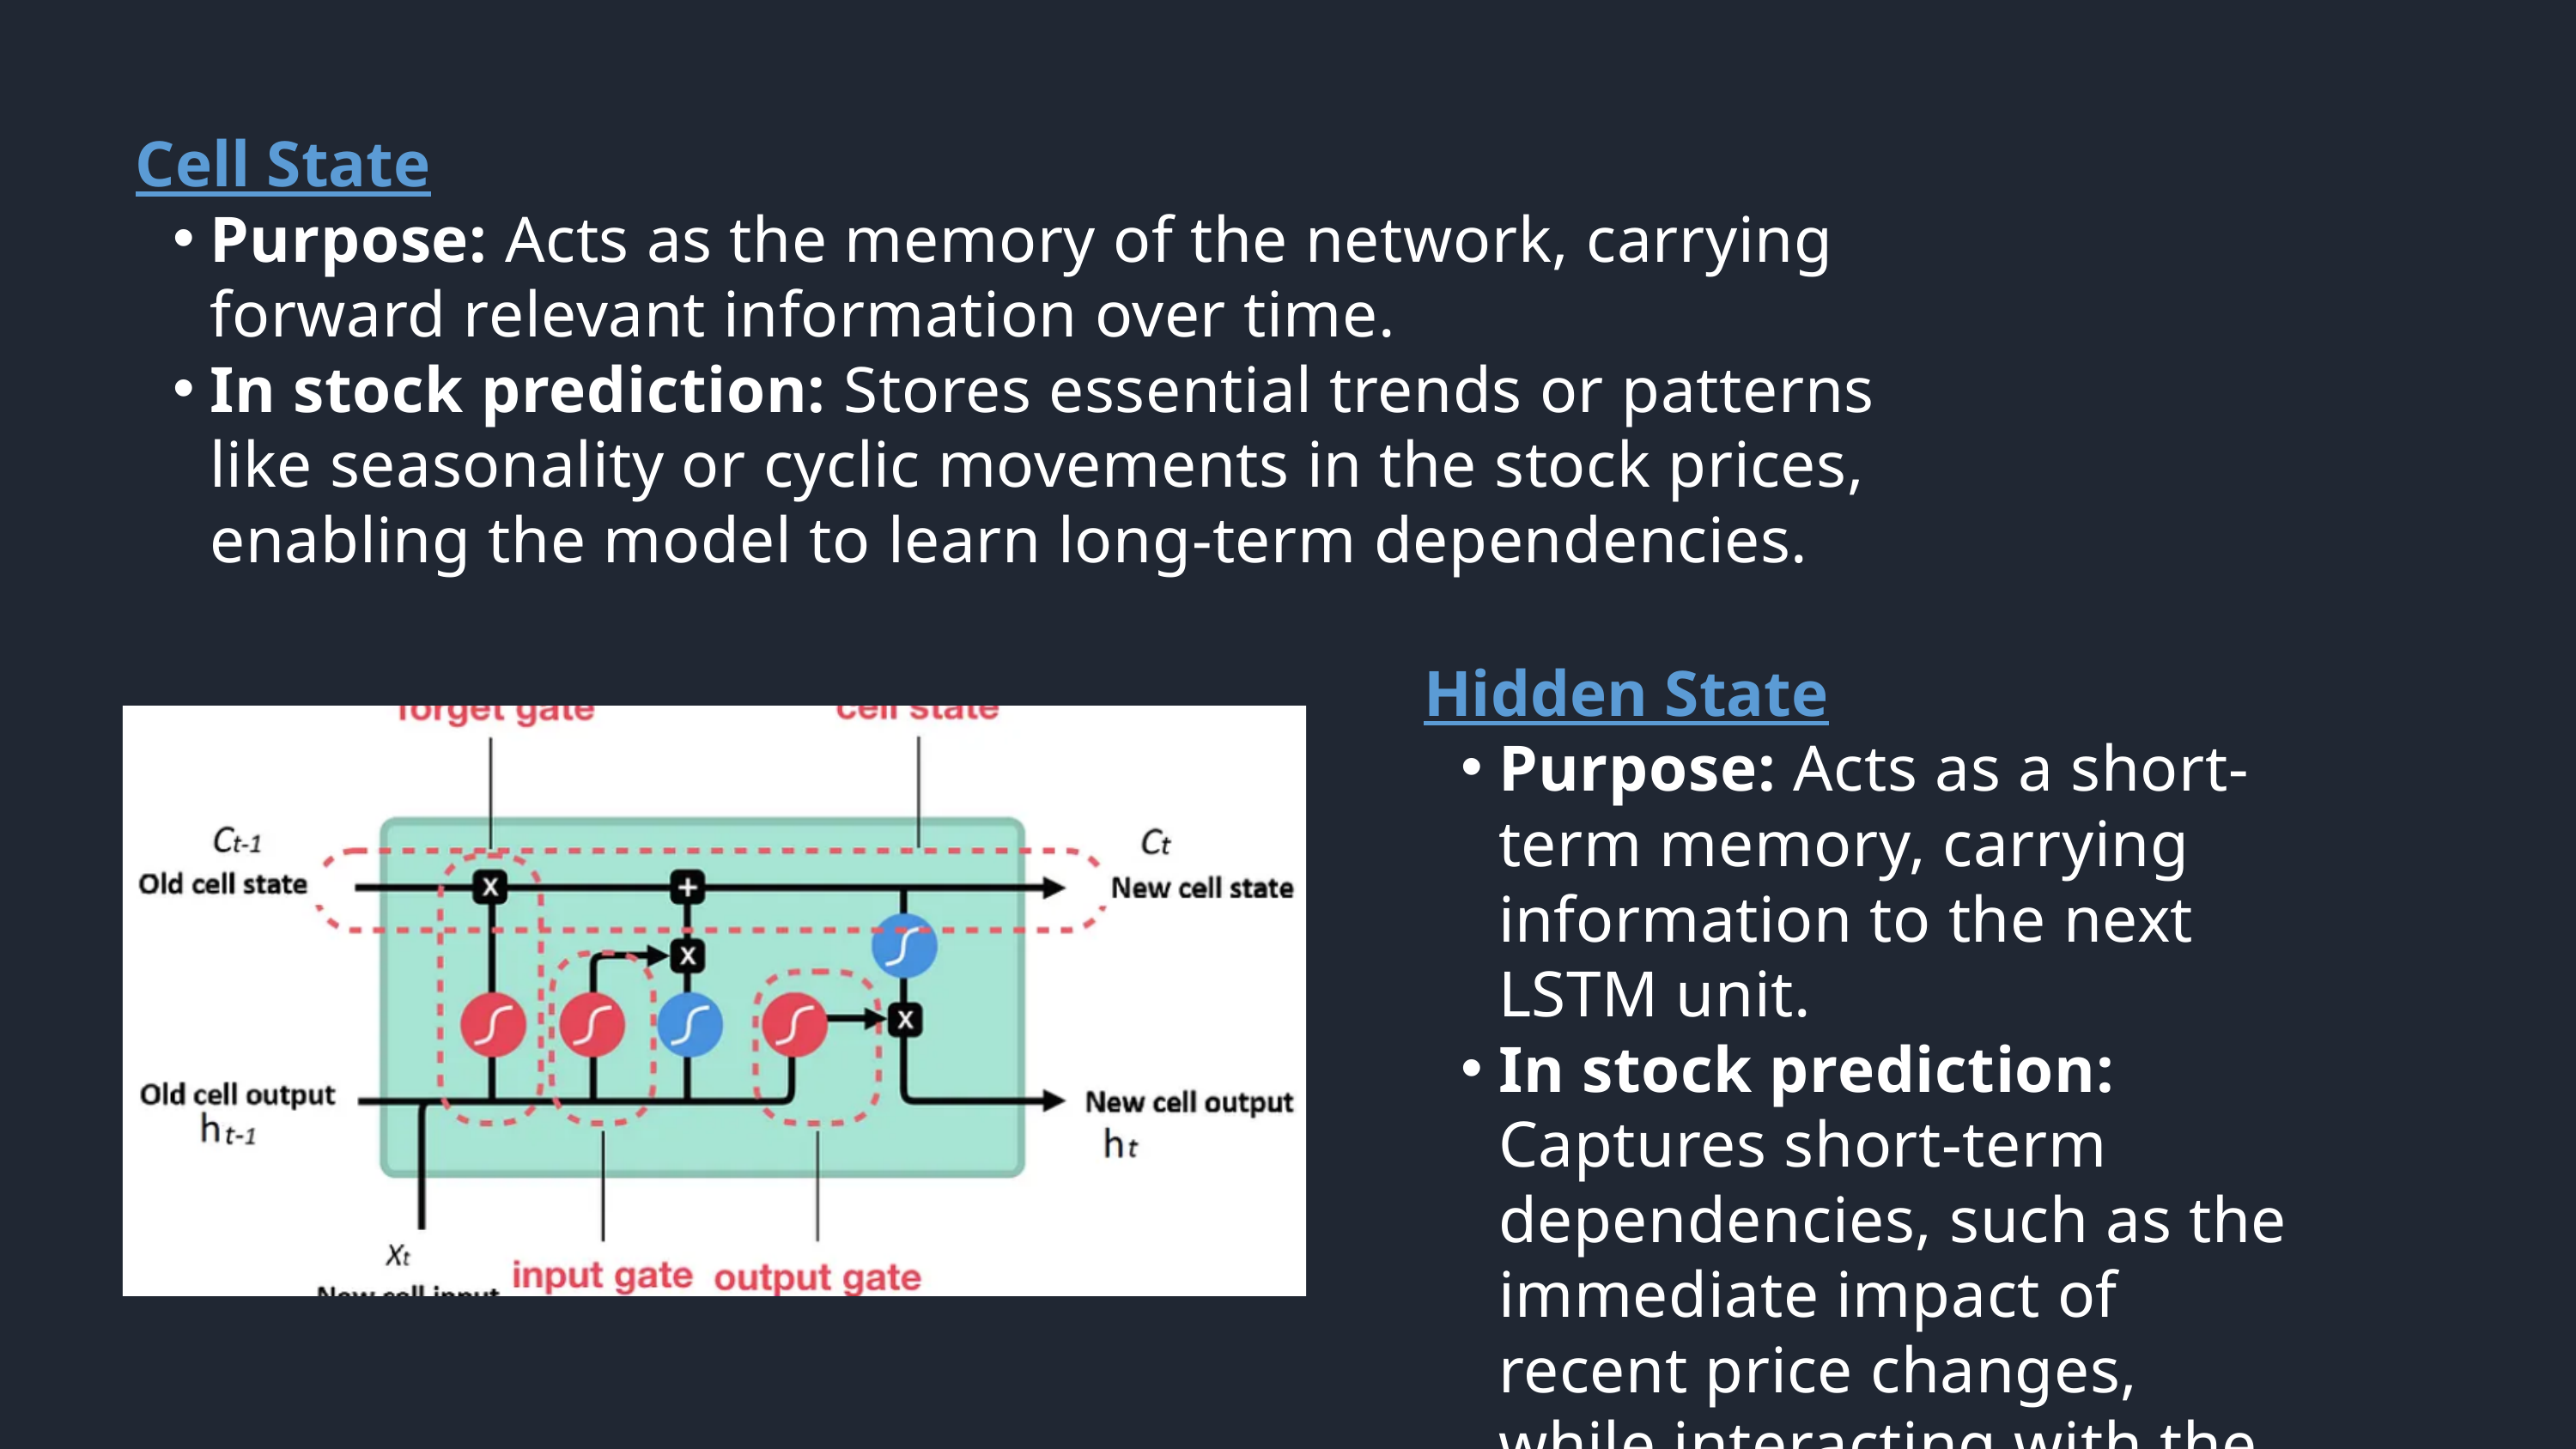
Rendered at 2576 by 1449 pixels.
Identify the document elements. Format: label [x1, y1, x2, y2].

text_box [0, 0, 2576, 1449]
